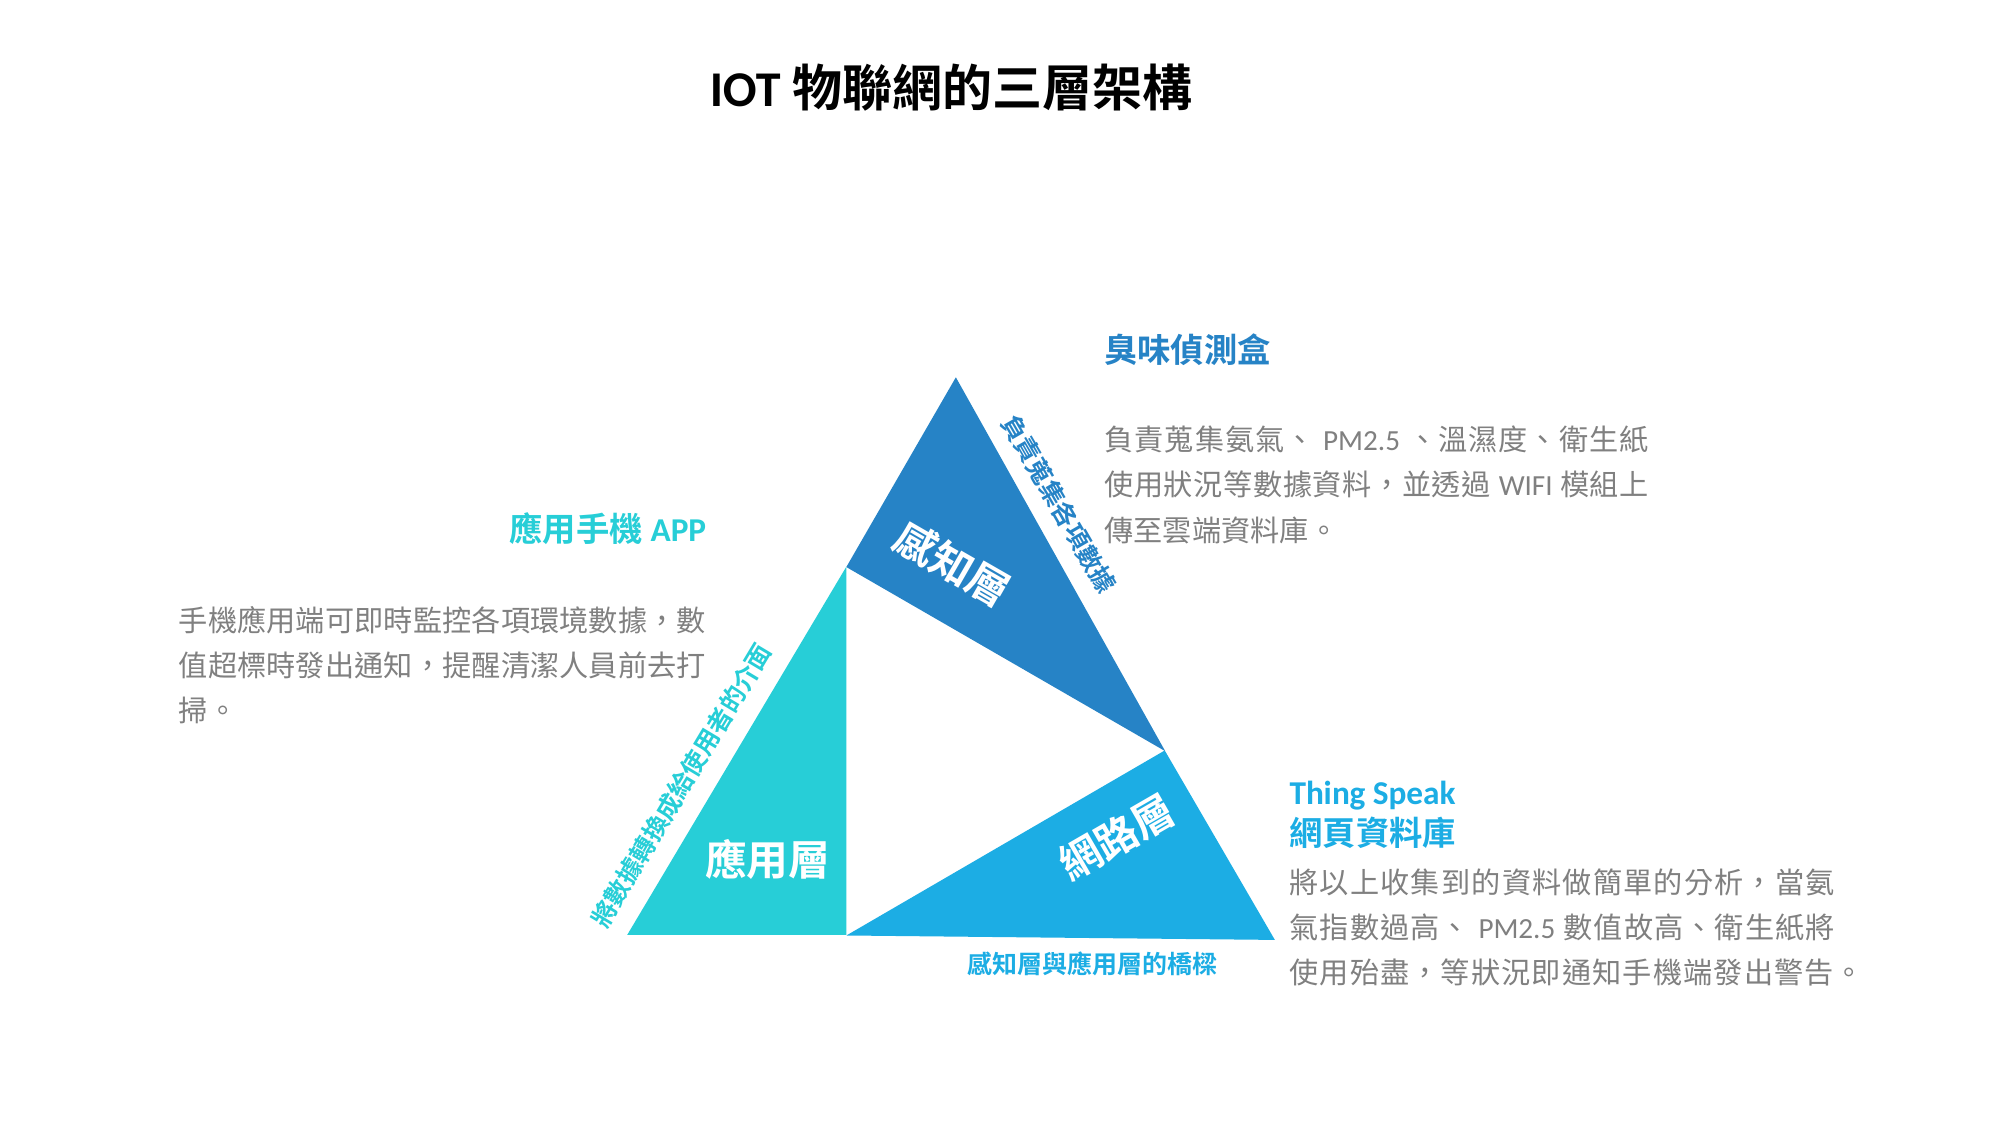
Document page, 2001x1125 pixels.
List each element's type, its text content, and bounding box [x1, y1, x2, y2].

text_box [627, 566, 847, 935]
text_box 臭味偵測盒 [1089, 321, 1605, 377]
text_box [874, 454, 1245, 674]
text_box 負責蒐集各項數據 [982, 393, 1057, 454]
text_box 將以上收集到的資料做簡單的分析，當氨氣指數過高、PM2.5數值故高、衛生紙將使用殆盡，等狀況即通知手機端發出警告。 [1274, 846, 1850, 998]
text_box Thing Speak 網頁資料庫 [1274, 764, 1791, 859]
text_box 應用手機APP [205, 500, 722, 556]
text_box 手機應用端可即時監控各項環境數據，數值超標時發出通知，提醒清潔人員前去打掃。 [164, 583, 627, 735]
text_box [876, 803, 1245, 1048]
list IOT物聯網的三層架構 [694, 55, 1211, 125]
text_box 負責蒐集氨氣、PM2.5、溫濕度、衛生紙使用狀況等數據資料，並透過WIFI模組上傳至雲端資料庫。 [1089, 403, 1664, 555]
text_box 將數據轉換成給使用者的介面 [570, 831, 627, 949]
